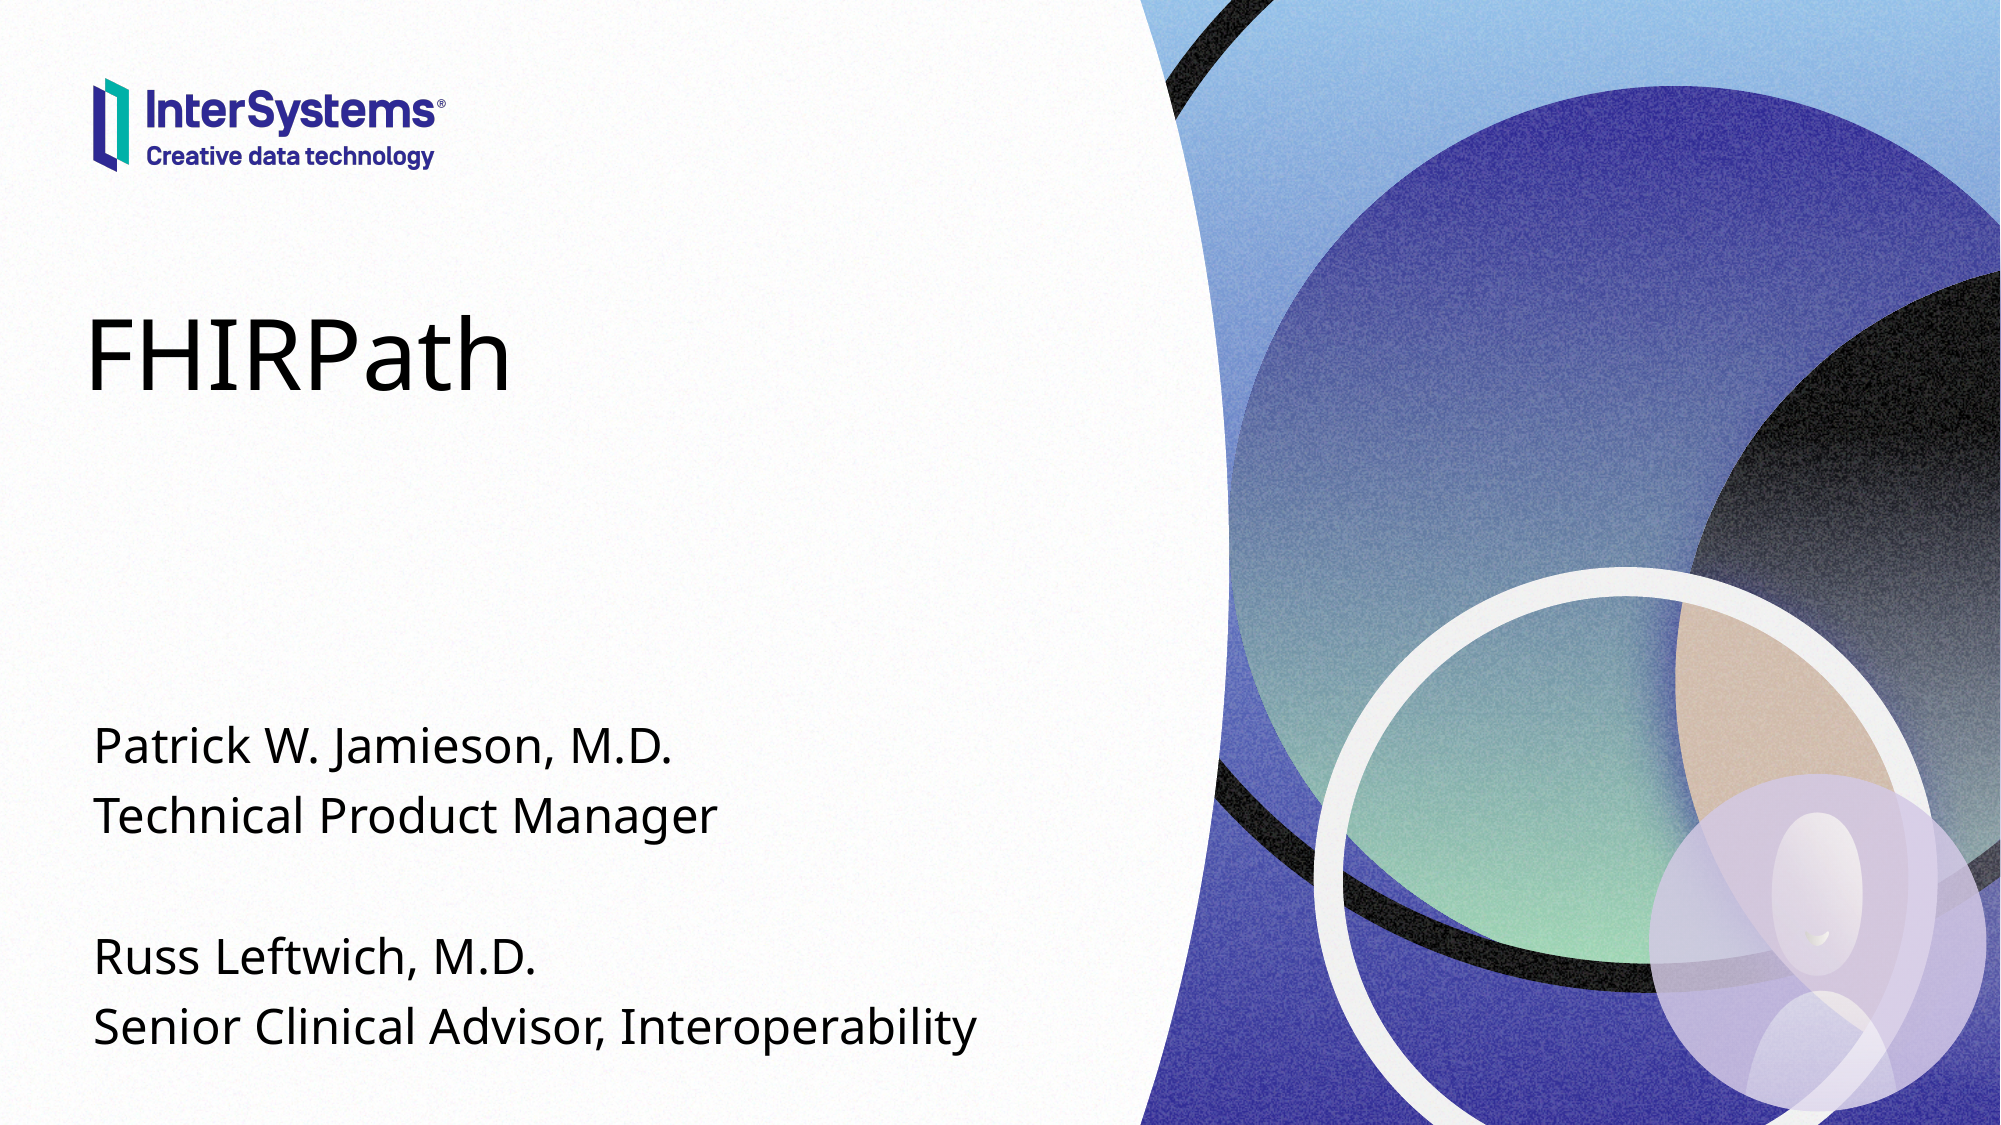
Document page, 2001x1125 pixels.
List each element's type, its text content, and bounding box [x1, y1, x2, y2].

picture [1215, 758, 1314, 886]
title FHIRPath [83, 303, 980, 563]
picture [1166, 0, 1274, 120]
subtitle Patrick W. Jamieson, M.D. Technical Product Manager Russ Leftwich, M.D. Senior Clinical Advisor, Interoperability [93, 721, 990, 1059]
picture [1690, 271, 2000, 585]
picture [93, 78, 446, 172]
picture [1343, 773, 1998, 1112]
